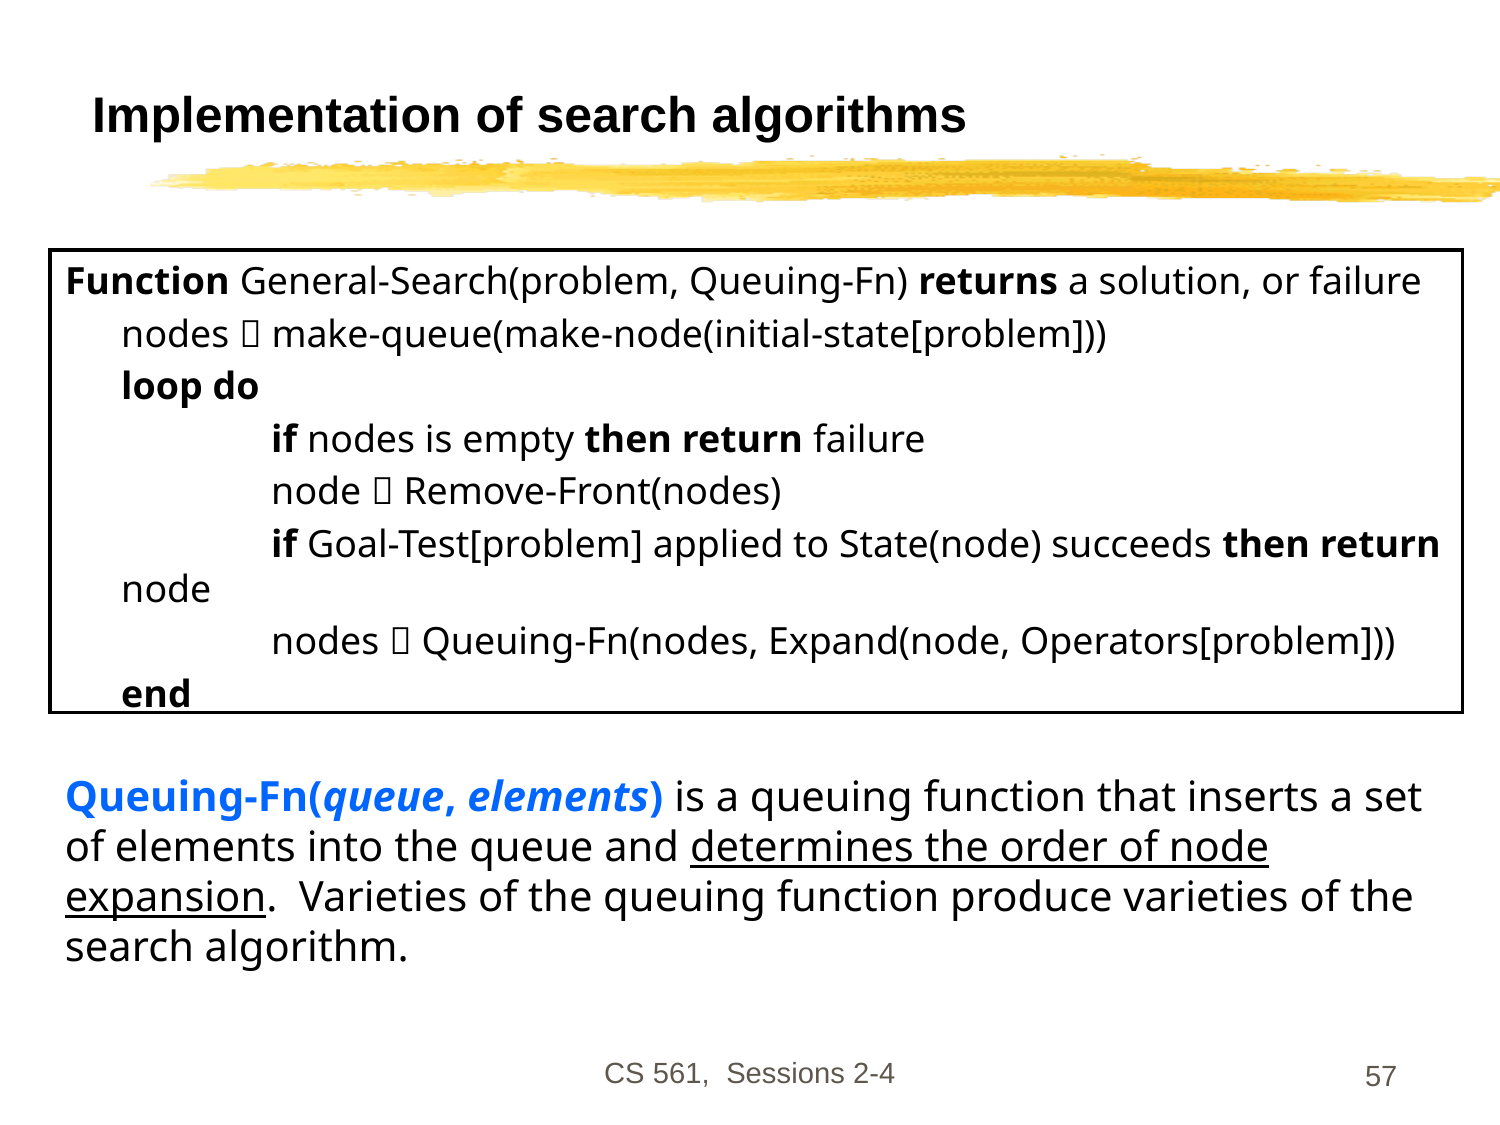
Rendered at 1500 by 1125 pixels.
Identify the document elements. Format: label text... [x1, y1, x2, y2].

footer CS 561, Sessions 2-4 [512, 1049, 988, 1098]
text_box Queuing-Fn(queue, elements) is a queuing function that inserts a set of elements into the queue and determines the order of node expansion. Varieties of the queuing function produce varieties of the search algorithm. [49, 762, 1475, 1049]
list Function General-Search(problem, Queuing-Fn) returns a solution, or failure nodes  make-queue(make-node(initial-state[problem])) loop do if nodes is empty then return failure node  Remove-Front(nodes) if Goal-Test[problem] applied to State(node) succeeds then return node nodes  Queuing-Fn(nodes, Expand(node, Operators[problem])) end [49, 249, 1463, 713]
title Implementation of search algorithms [76, 37, 1415, 151]
picture [150, 149, 1500, 213]
slide_number 57 [1099, 1049, 1413, 1101]
